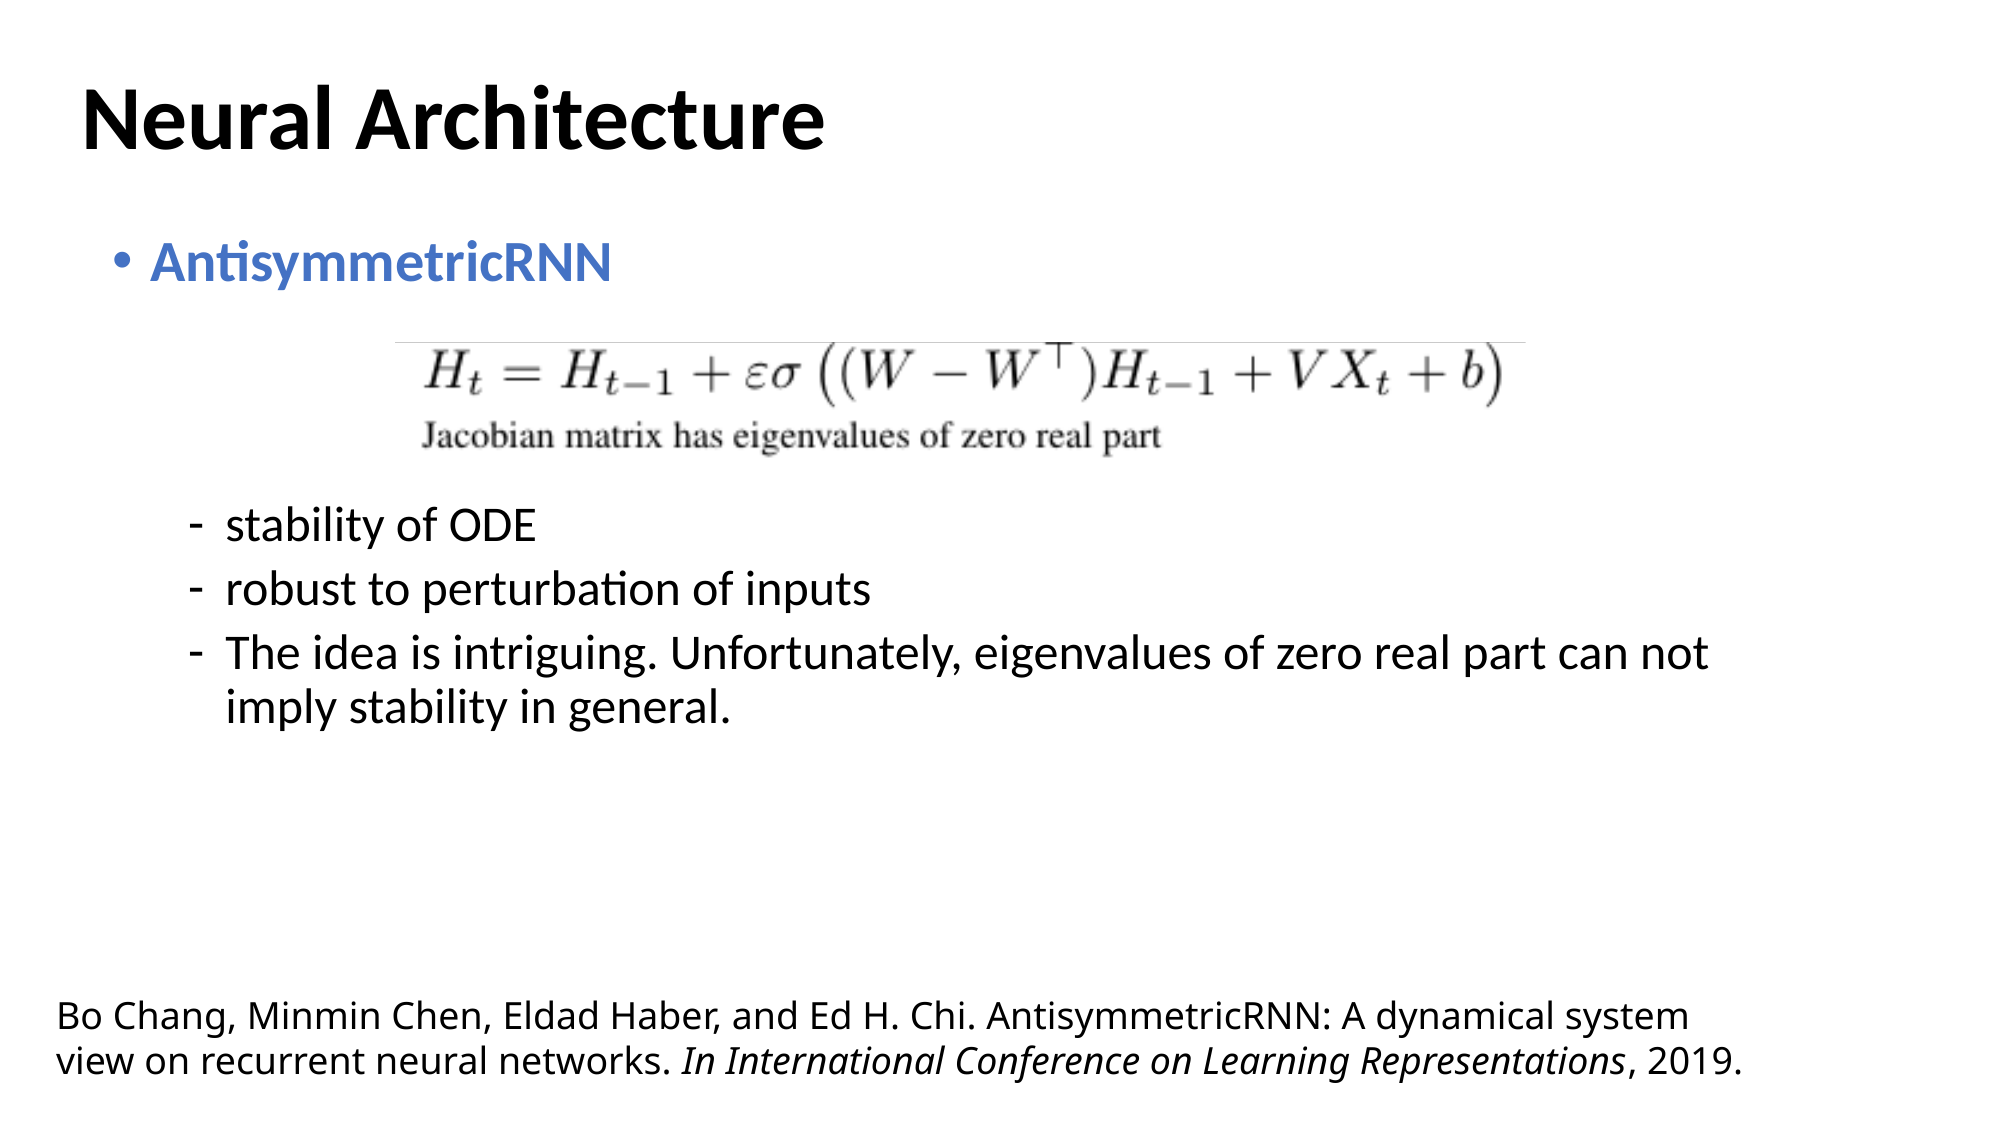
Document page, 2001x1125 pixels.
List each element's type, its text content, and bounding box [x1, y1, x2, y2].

text_box Bo Chang, Minmin Chen, Eldad Haber, and Ed H. Chi. AntisymmetricRNN: A dynamical system view on recurrent neural networks. In International Conference on Learning Representations, 2019. [41, 984, 1792, 1090]
picture [395, 342, 1526, 462]
list AntisymmetricRNN stability of ODE robust to perturbation of inputs The idea is intriguing. Unfortunately, eigenvalues of zero real part can not imply stability in general. [97, 224, 1823, 938]
text_box Neural Architecture [66, 11, 1792, 229]
